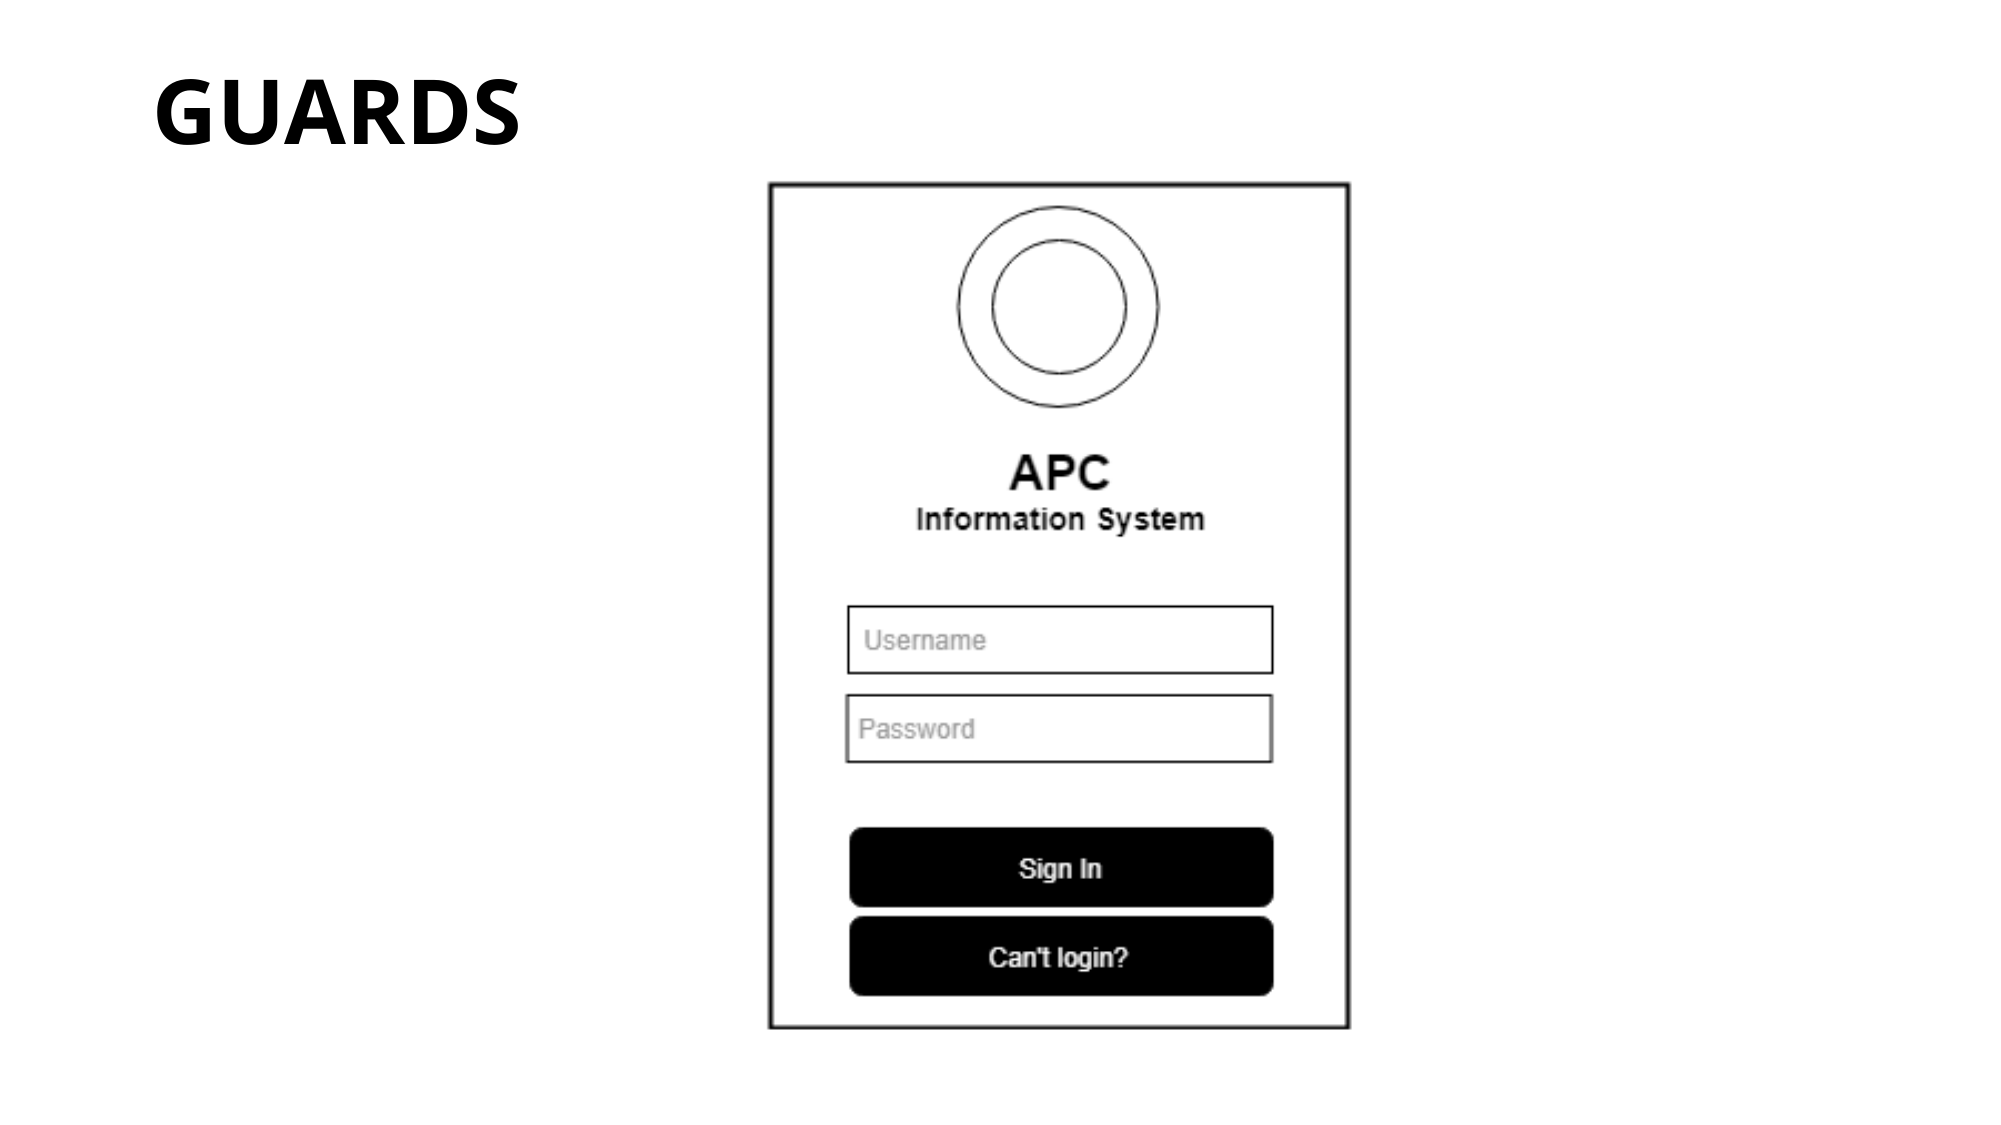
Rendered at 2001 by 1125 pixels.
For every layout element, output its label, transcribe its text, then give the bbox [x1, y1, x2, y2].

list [637, 171, 1363, 1041]
title GUARDS [137, 59, 825, 172]
